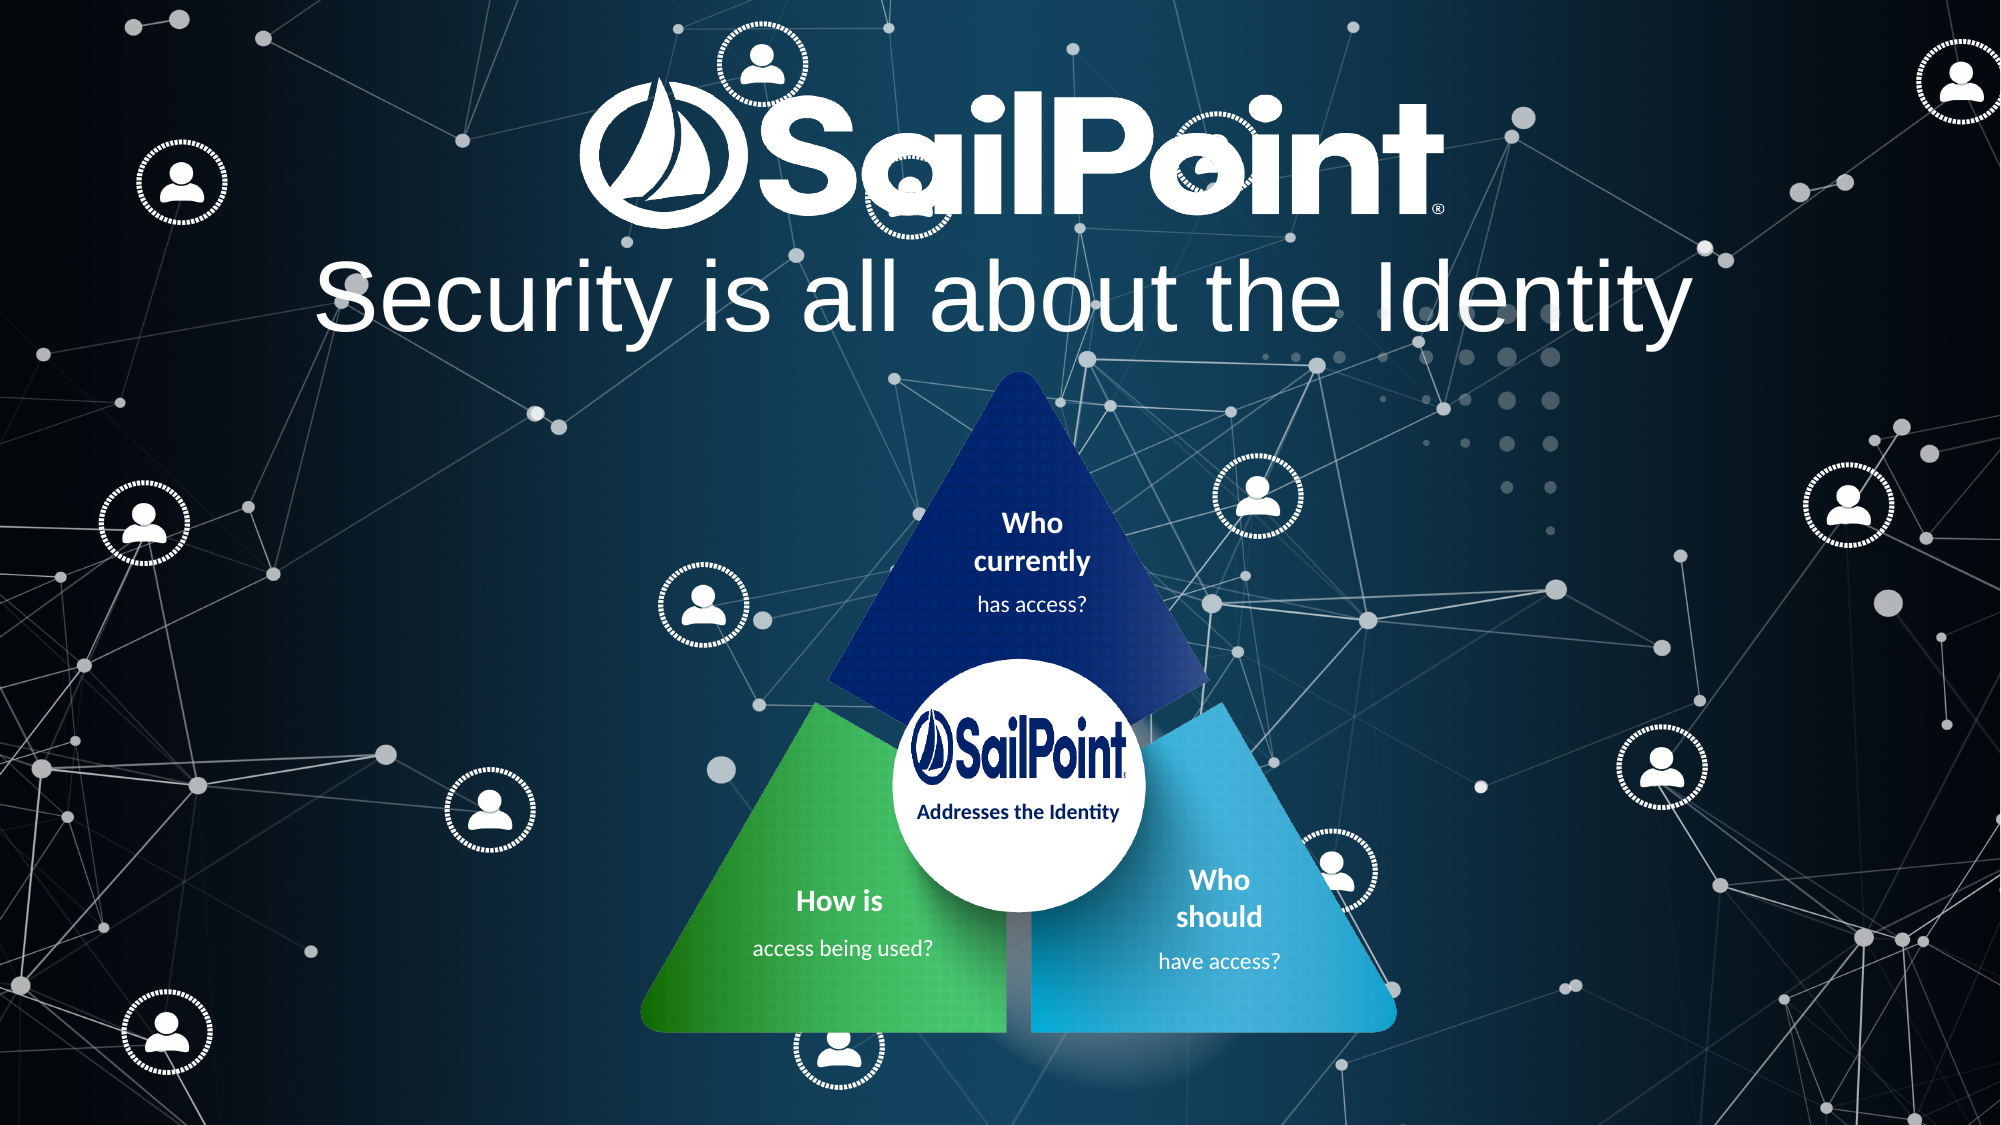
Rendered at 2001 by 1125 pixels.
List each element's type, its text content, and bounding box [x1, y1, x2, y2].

text_box Security is all about the Identity [297, 223, 603, 359]
text_box Security is all about the Identity [1524, 223, 1719, 359]
picture [0, 0, 2001, 1125]
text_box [603, 281, 1579, 1125]
